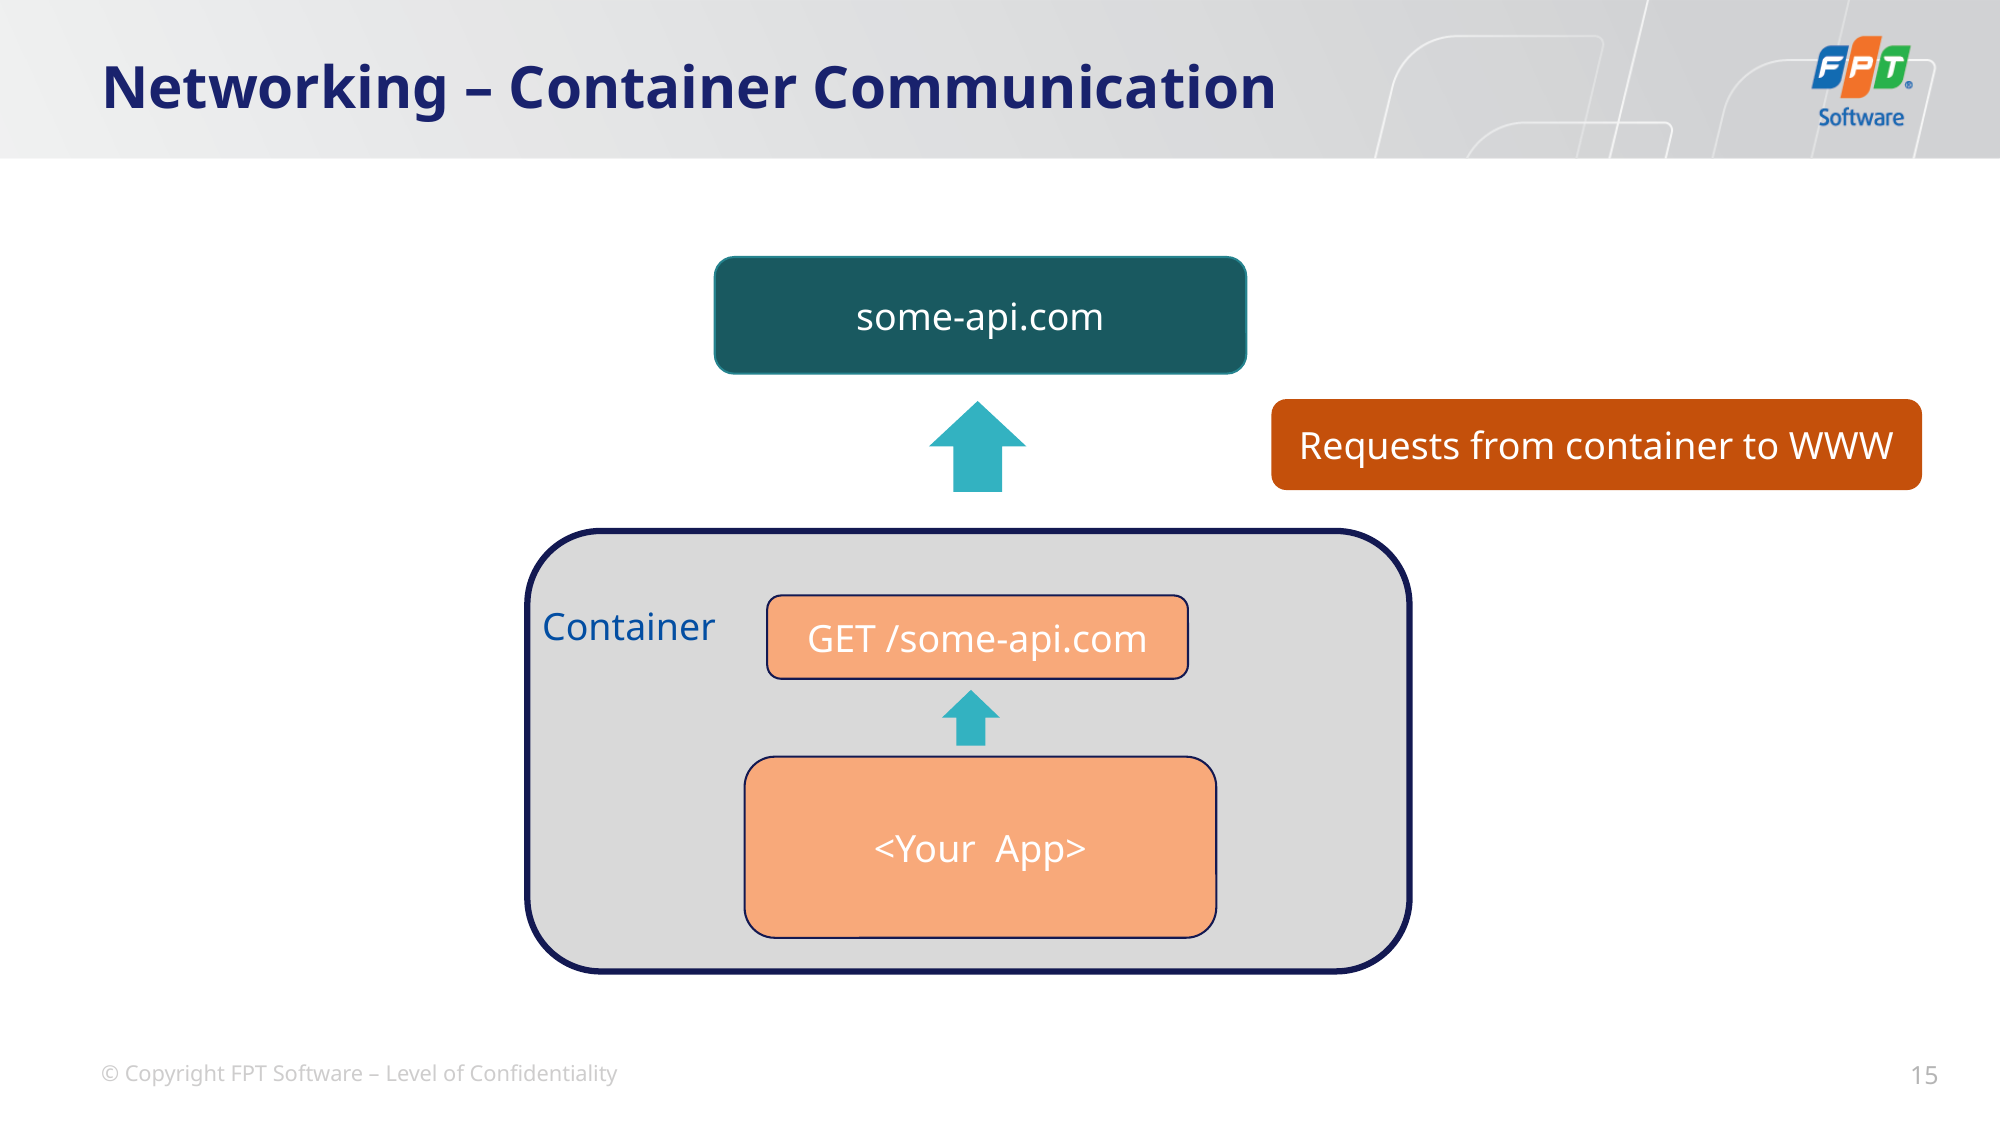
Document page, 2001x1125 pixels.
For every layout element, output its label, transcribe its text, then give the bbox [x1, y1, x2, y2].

text_box [926, 399, 1030, 494]
title Networking – Container Communication [86, 31, 1812, 148]
slide_number 15 [1855, 1052, 1954, 1094]
picture [0, 0, 2000, 159]
text_box [526, 529, 1411, 973]
text_box <Your App> [743, 755, 1218, 939]
text_box some-api.com [713, 255, 1248, 375]
text_box [939, 688, 1003, 747]
text_box Container [527, 595, 745, 656]
text_box Requests from container to WWW [1270, 398, 1924, 492]
text_box GET /some-api.com [766, 594, 1190, 680]
